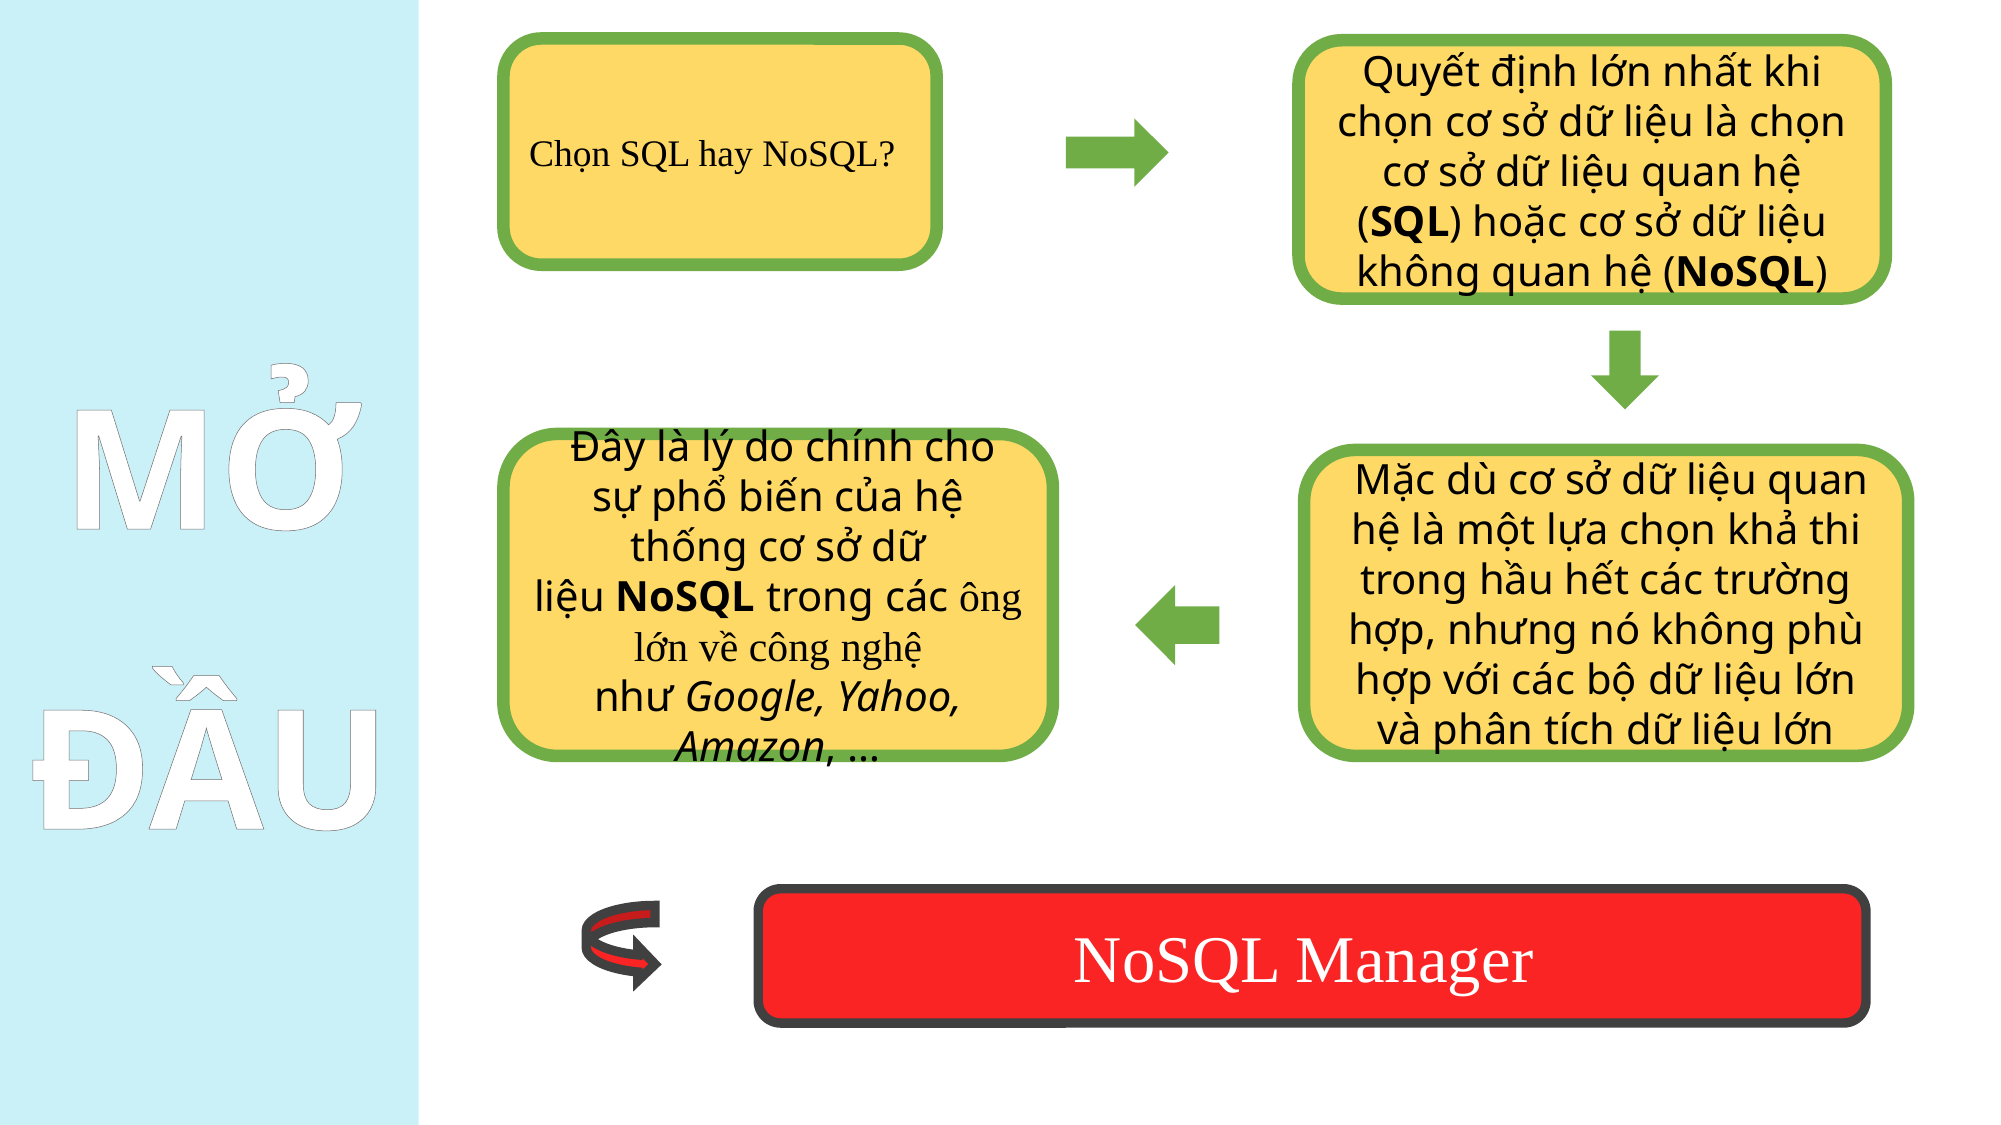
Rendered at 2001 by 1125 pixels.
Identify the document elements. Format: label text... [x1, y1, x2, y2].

text_box NoSQL Manager [757, 887, 1868, 1025]
text_box Chọn SQL hay NoSQL? [502, 37, 938, 266]
text_box [585, 904, 657, 984]
text_box Quyết định lớn nhất khi chọn cơ sở dữ liệu là chọn cơ sở dữ liệu quan hệ (SQL) hoặc cơ sở dữ liệu không quan hệ (NoSQL) [1297, 39, 1887, 300]
text_box [1071, 130, 1162, 175]
text_box Mặc dù cơ sở dữ liệu quan hệ là một lựa chọn khả thi trong hầu hết các trường hợp, nhưng nó không phù hợp với các bộ dữ liệu lớn và phân tích dữ liệu lớn [1303, 448, 1910, 757]
text_box Đây là lý do chính cho sự phổ biến của hệ thống cơ sở dữ liệu NoSQL trong các ông lớn về công nghệ như Google, Yahoo, Amazon, … [502, 432, 1054, 757]
text_box MỞ ĐẦU [0, 0, 420, 1125]
text_box [1142, 597, 1215, 653]
text_box [1603, 335, 1647, 402]
